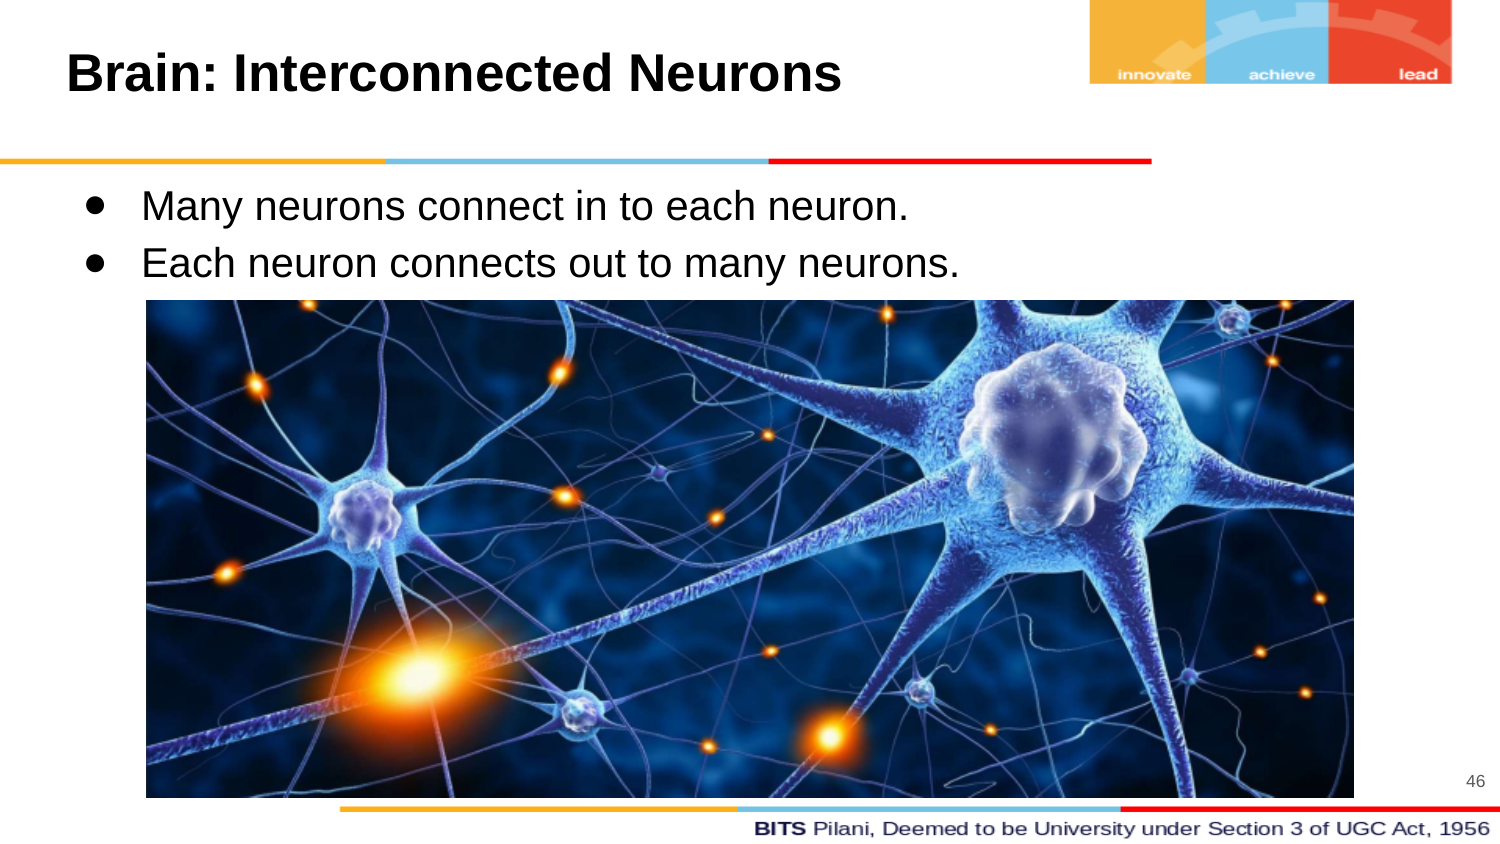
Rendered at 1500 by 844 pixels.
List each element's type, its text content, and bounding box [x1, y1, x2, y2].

picture [0, 0, 1500, 844]
picture [146, 300, 1354, 798]
title Brain: Interconnected Neurons [51, 23, 1449, 118]
slide_number 46 [1410, 755, 1500, 807]
list Many neurons connect in to each neuron. Each neuron connects out to many neurons. [51, 155, 1449, 807]
